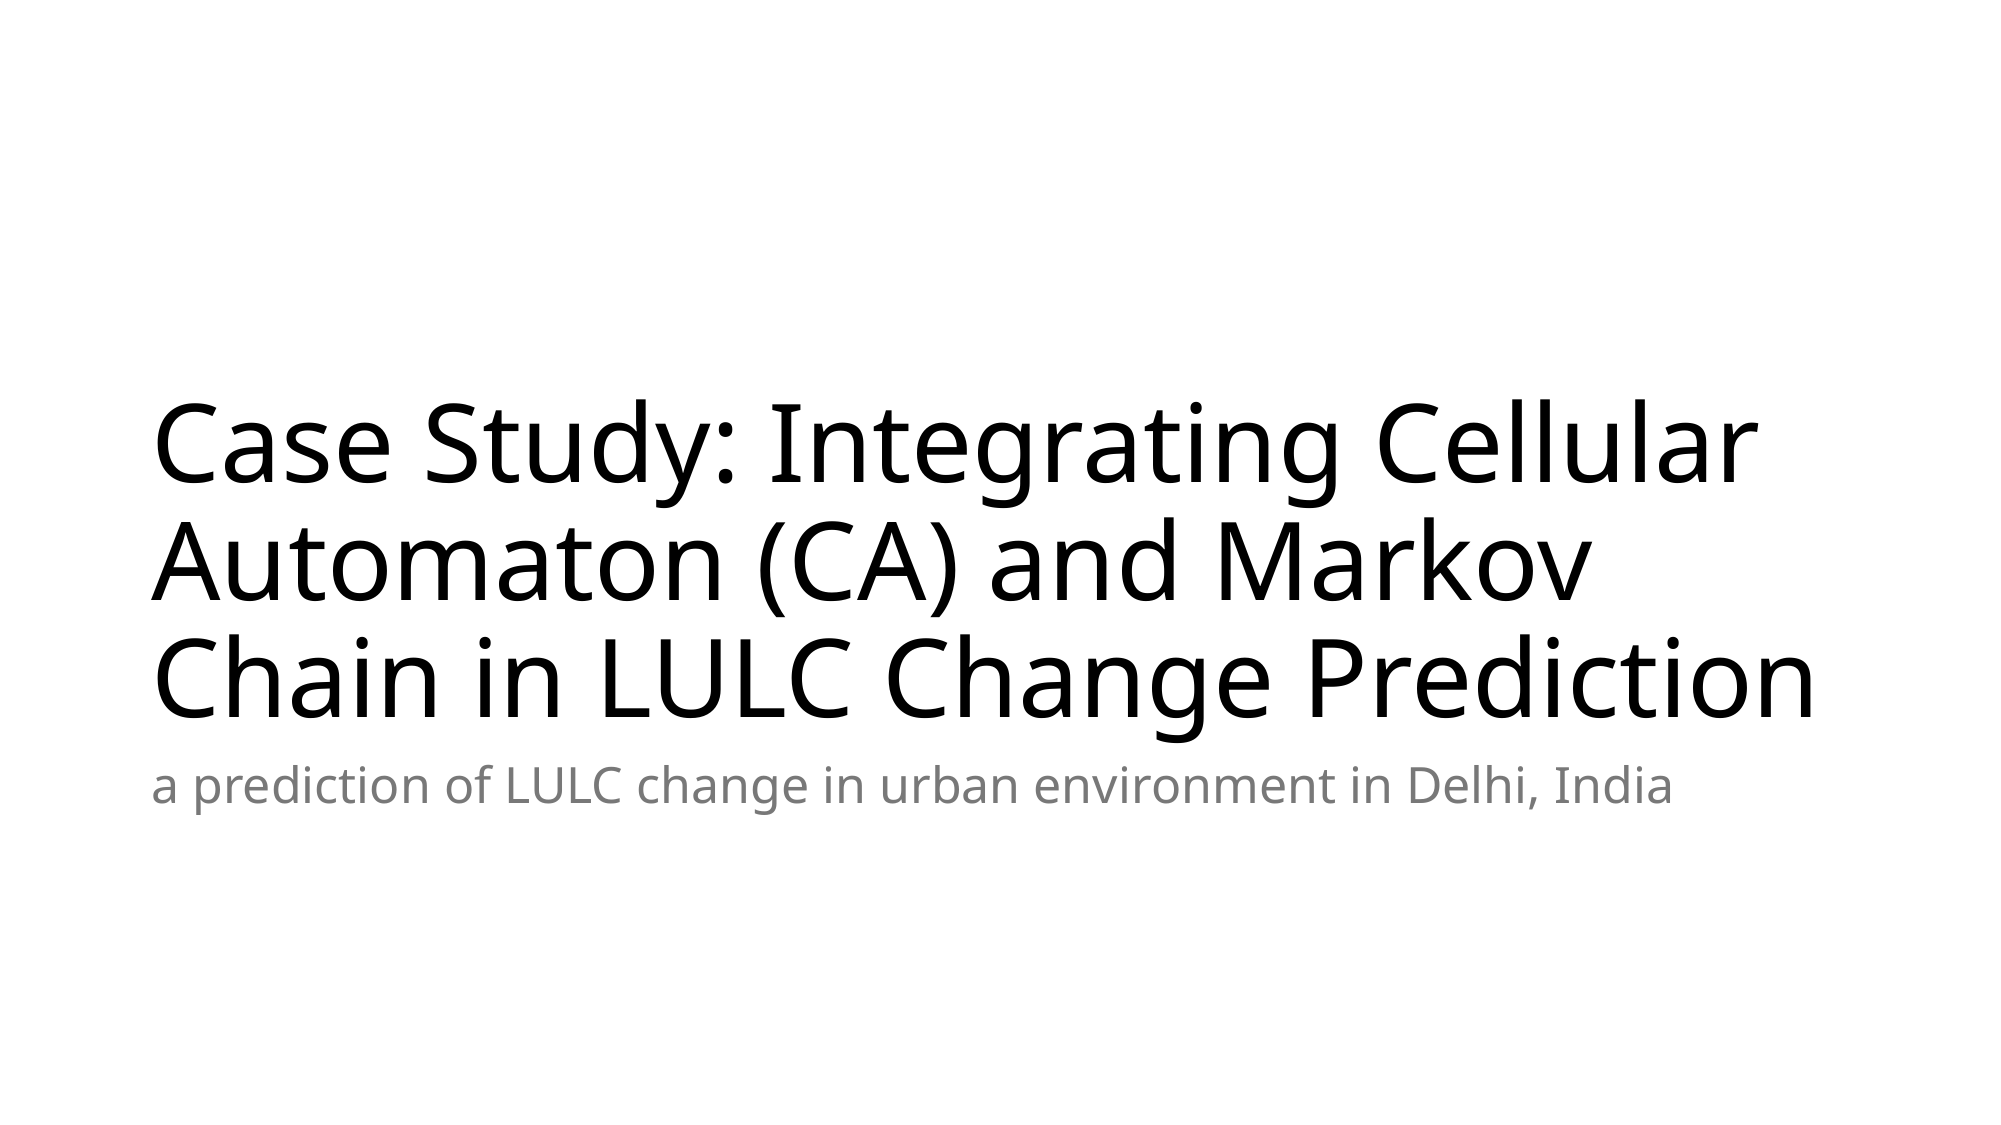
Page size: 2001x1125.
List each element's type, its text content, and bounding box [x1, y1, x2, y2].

title Case Study: Integrating Cellular Automaton (CA) and Markov Chain in LULC Change Prediction [136, 280, 1862, 749]
list a prediction of LULC change in urban environment in Delhi, India [136, 752, 1862, 999]
